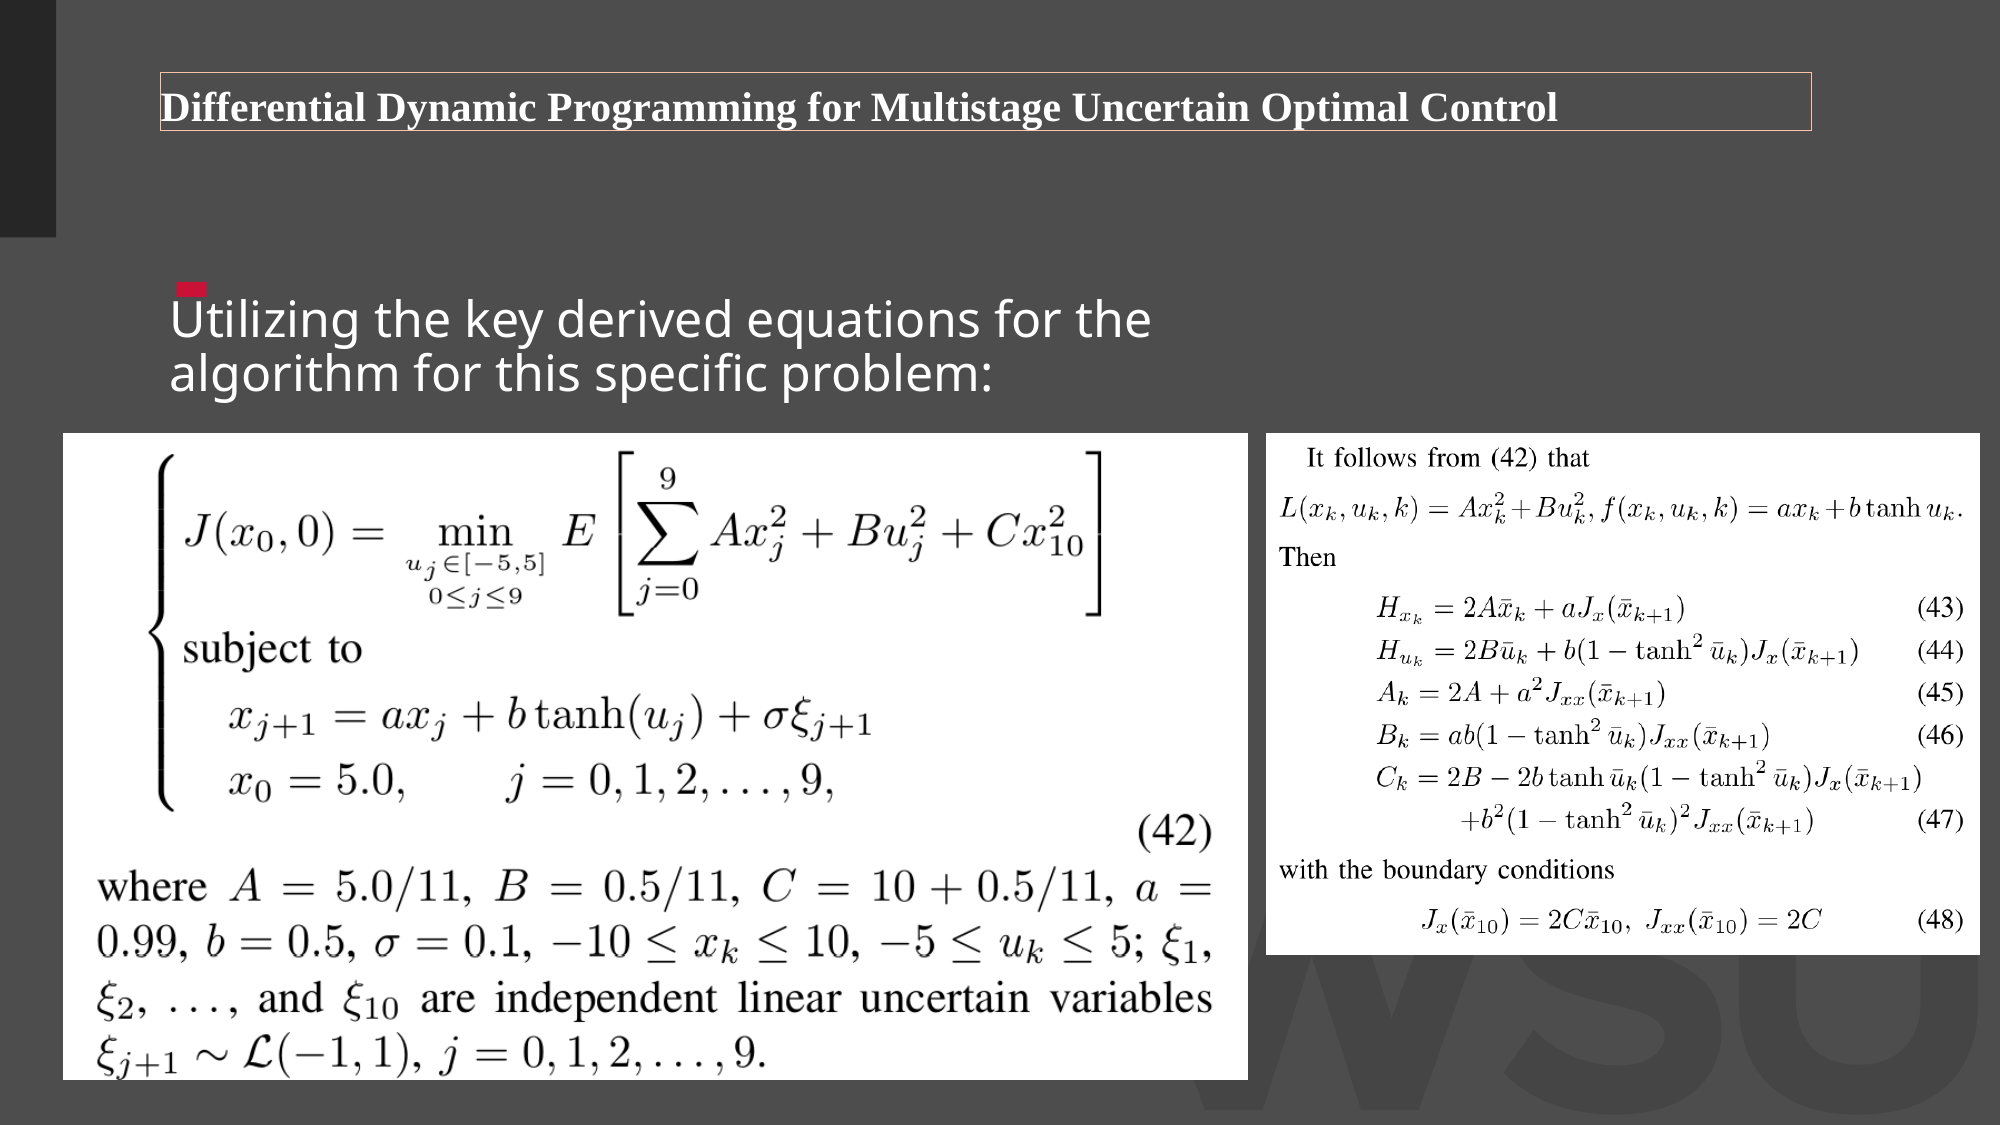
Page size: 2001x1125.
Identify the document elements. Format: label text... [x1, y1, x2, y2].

picture [63, 433, 1980, 1115]
list Utilizing the key derived equations for the algorithm for this specific problem: [169, 294, 1196, 433]
title Differential Dynamic Programming for Multistage Uncertain Optimal Control [160, 72, 1812, 131]
